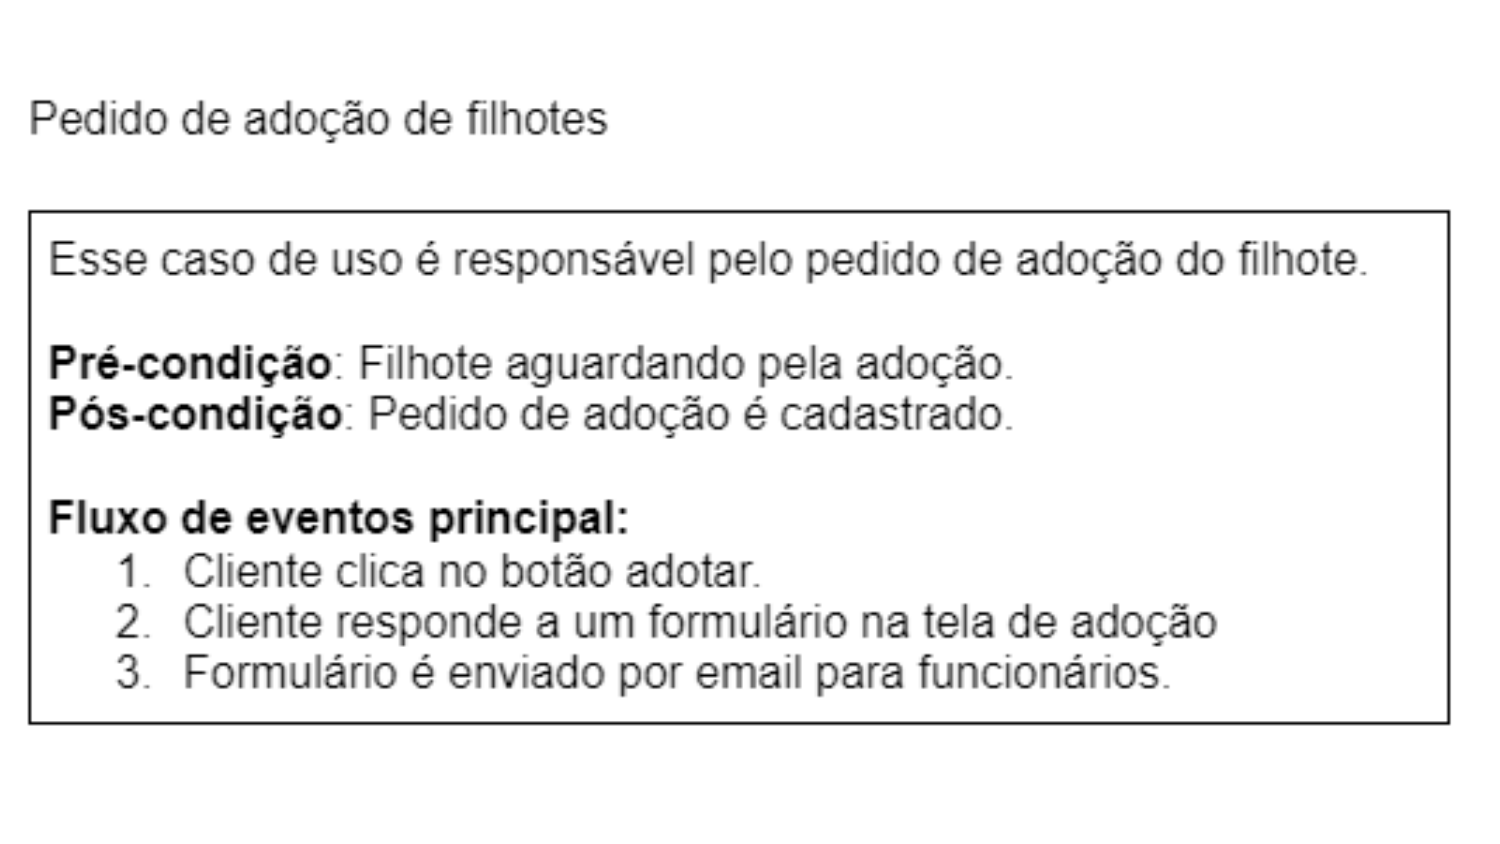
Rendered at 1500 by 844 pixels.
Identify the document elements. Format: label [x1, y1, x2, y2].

picture [18, 78, 1482, 765]
